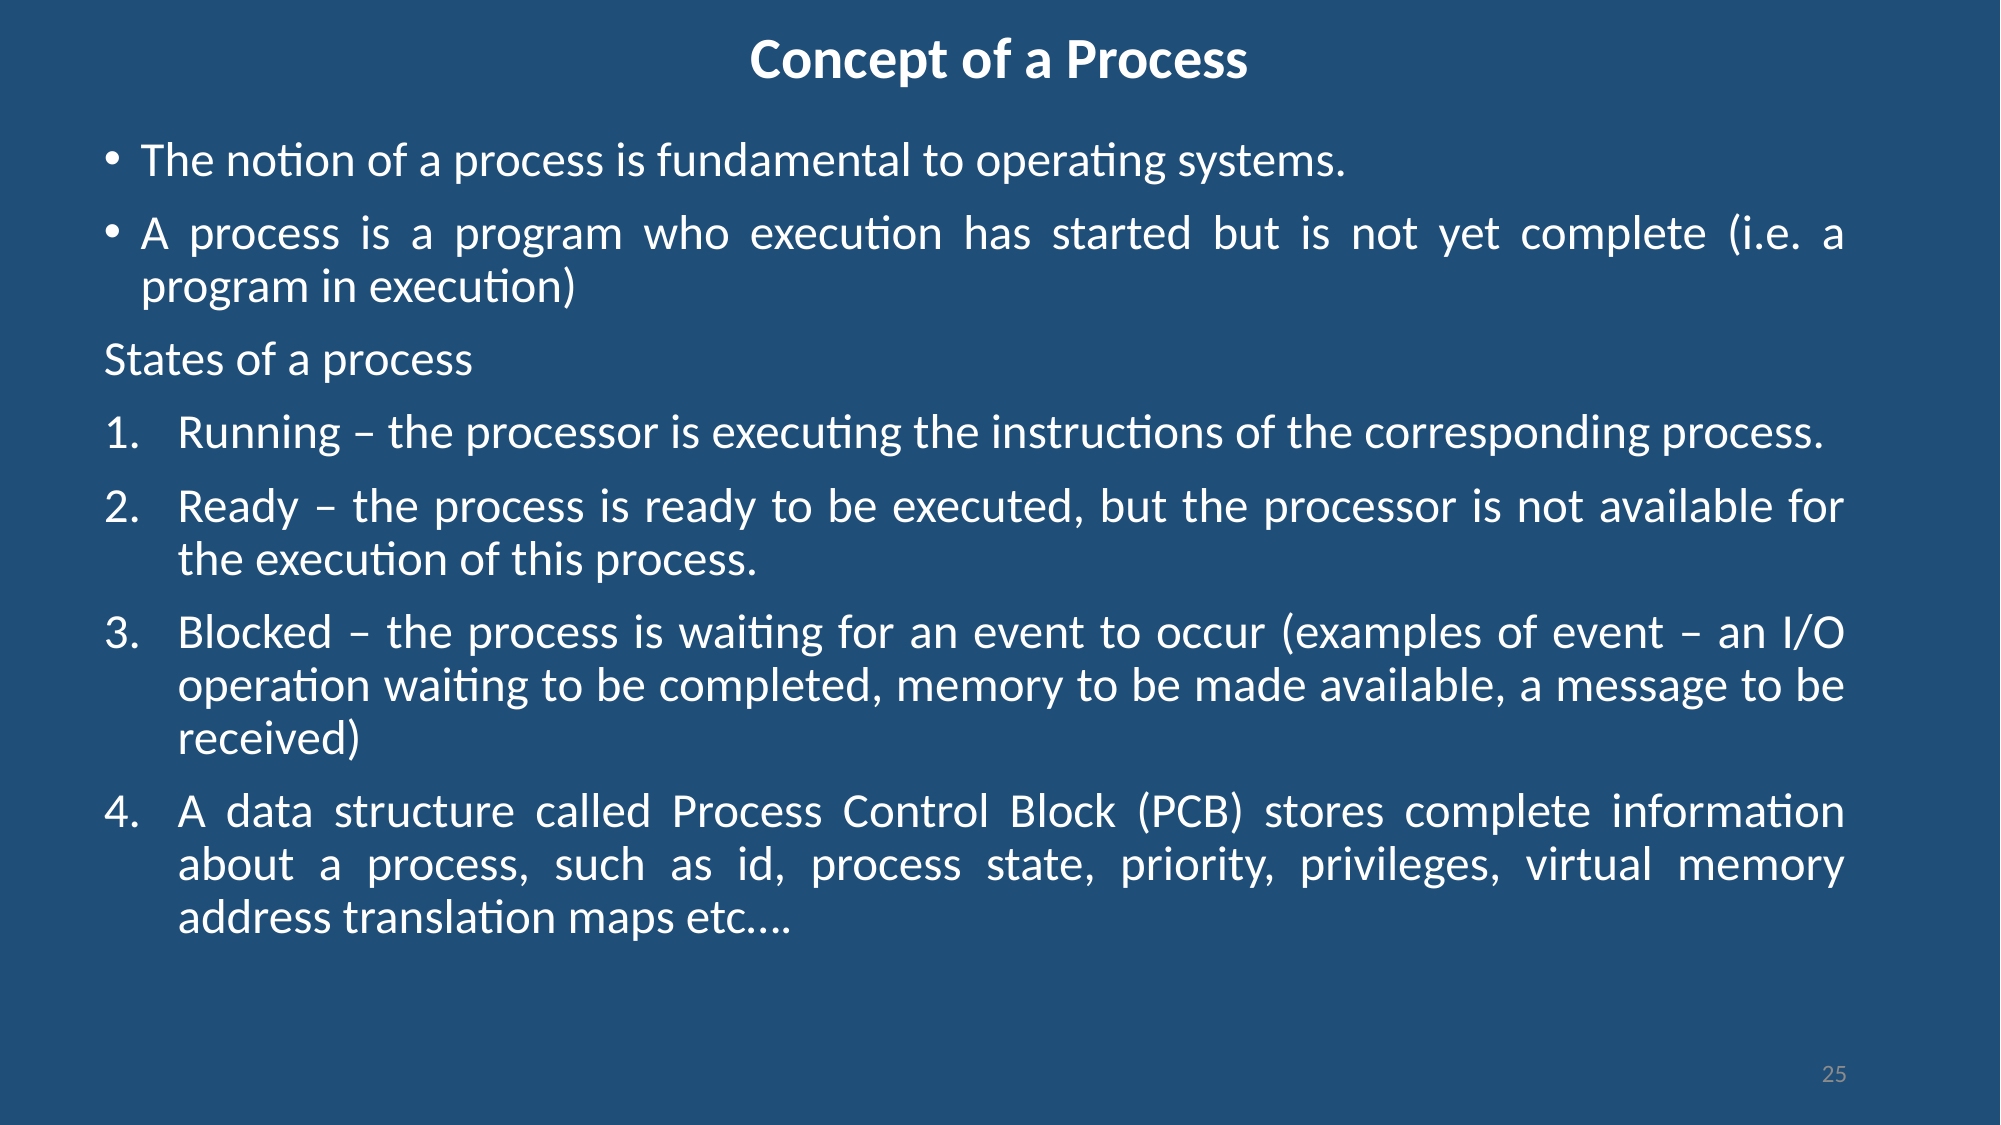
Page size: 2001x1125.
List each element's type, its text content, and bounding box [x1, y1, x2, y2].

list The notion of a process is fundamental to operating systems. A process is a program who execution has started but is not yet complete (i.e. a program in execution) States of a process Running – the processor is executing the instructions of the corresponding process. Ready – the process is ready to be executed, but the processor is not available for the execution of this process. Blocked – the process is waiting for an event to occur (examples of event – an I/O operation waiting to be completed, memory to be made available, a message to be received) A data structure called Process Control Block (PCB) stores complete information about a process, such as id, process state, priority, privileges, virtual memory address translation maps etc…. [88, 126, 1863, 1002]
title Concept of a Process [137, 26, 1863, 93]
slide_number 25 [1412, 1042, 1863, 1103]
